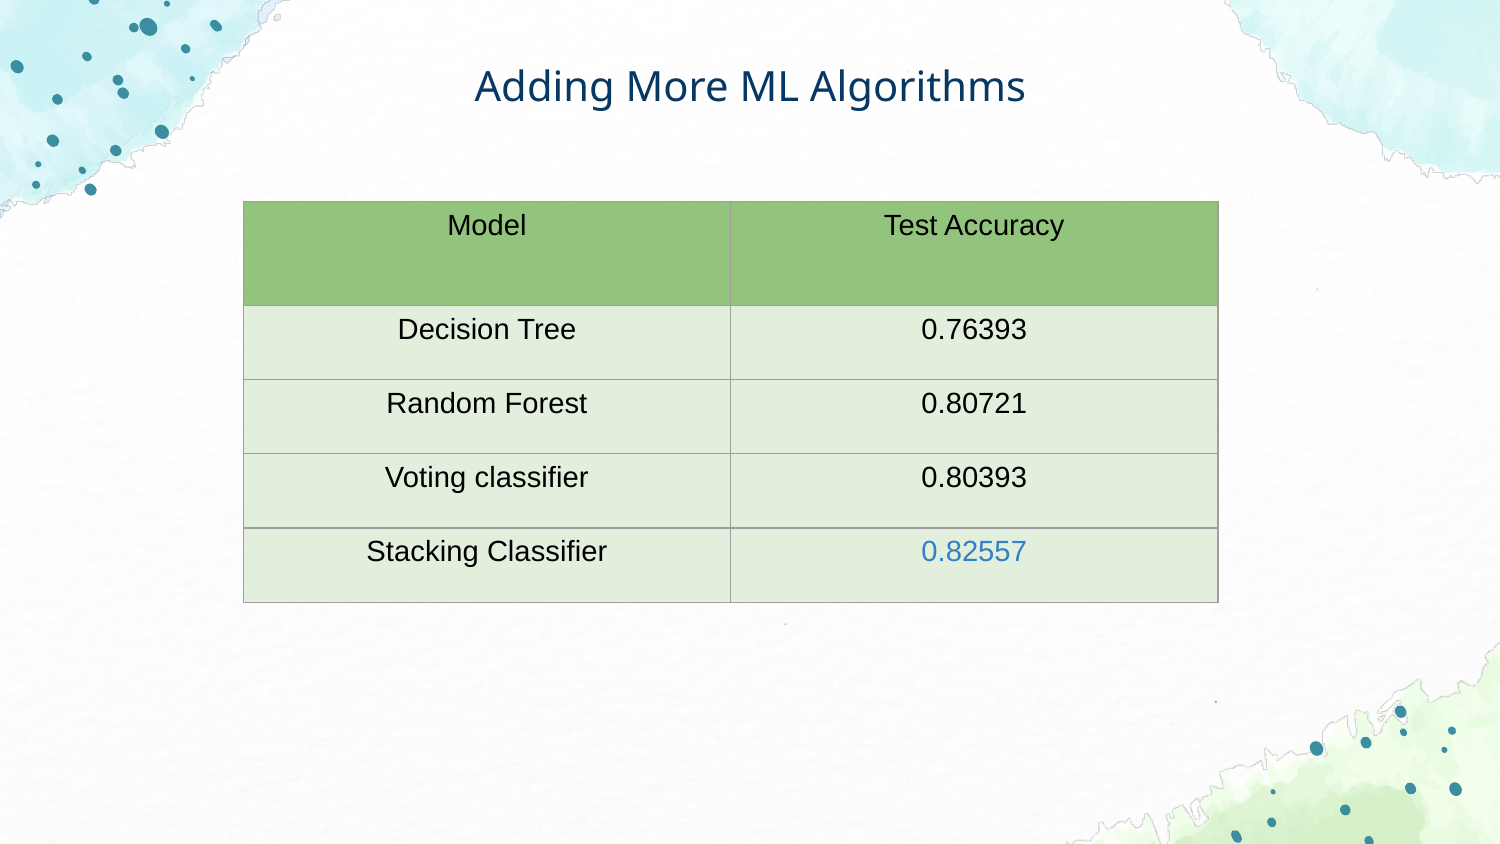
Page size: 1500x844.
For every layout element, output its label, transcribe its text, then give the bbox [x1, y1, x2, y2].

table_cell Voting classifier [244, 454, 730, 527]
picture [0, 0, 305, 277]
table_cell 0.80393 [731, 454, 1217, 527]
table_cell 0.80721 [731, 380, 1217, 453]
picture [0, 0, 1500, 844]
table_cell Stacking Classifier [244, 529, 730, 602]
text_box Adding More ML Algorithms [459, 52, 1052, 117]
table_cell Random Forest [244, 380, 730, 453]
table_cell Decision Tree [244, 306, 730, 379]
table_cell 0.82557 [731, 529, 1217, 602]
table_cell 0.76393 [731, 306, 1217, 379]
table_header Model [244, 202, 730, 305]
table_header Test Accuracy [731, 202, 1217, 305]
